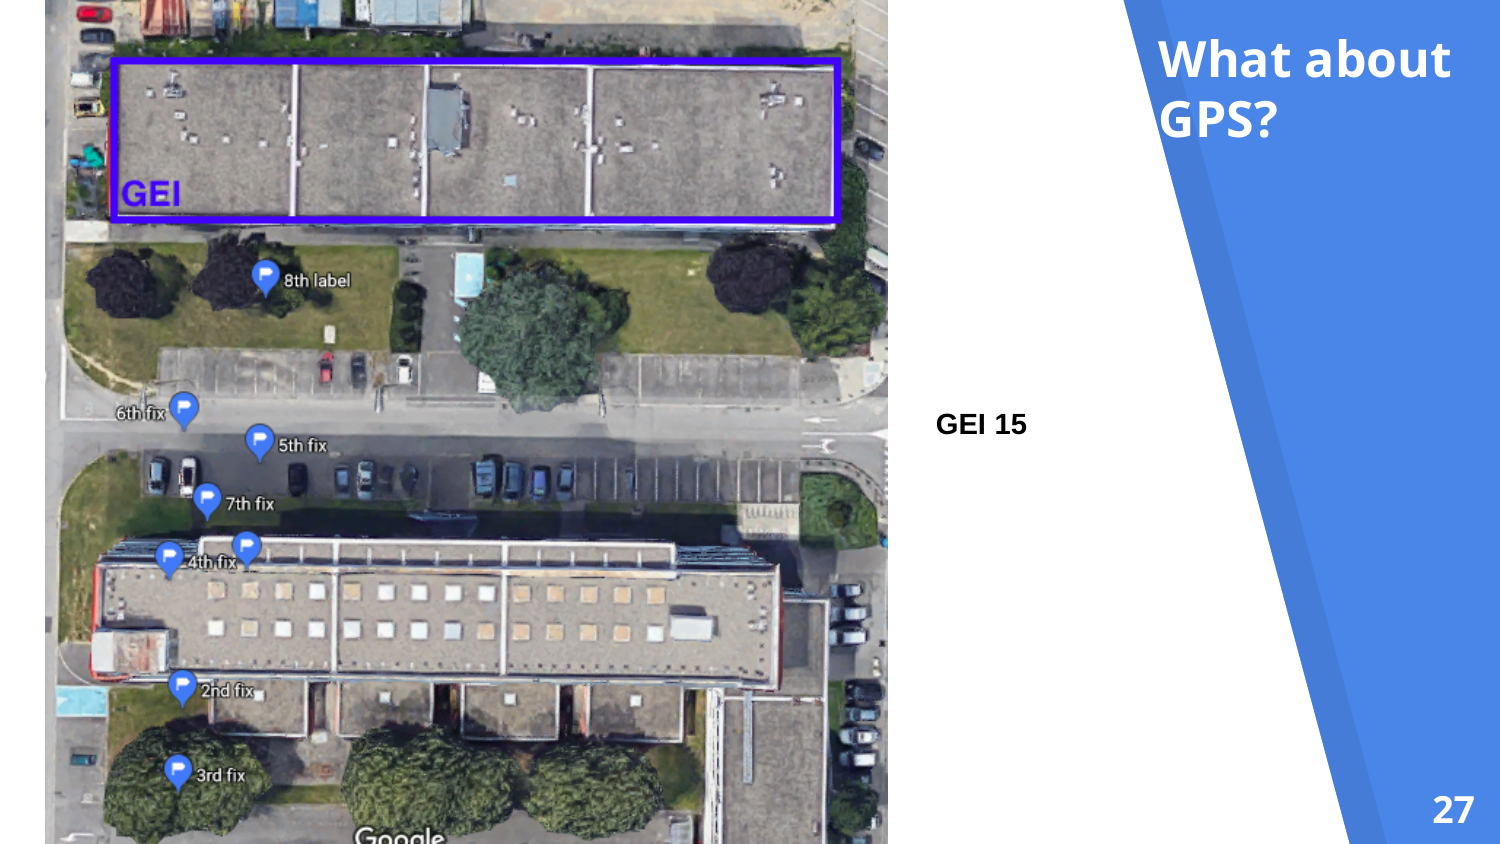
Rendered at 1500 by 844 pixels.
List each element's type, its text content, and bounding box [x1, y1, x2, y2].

text_box GEI 15 [908, 389, 1055, 454]
picture [45, 0, 888, 844]
title What about GPS? [1143, 82, 1500, 163]
text_box ‹#› [1400, 779, 1491, 844]
